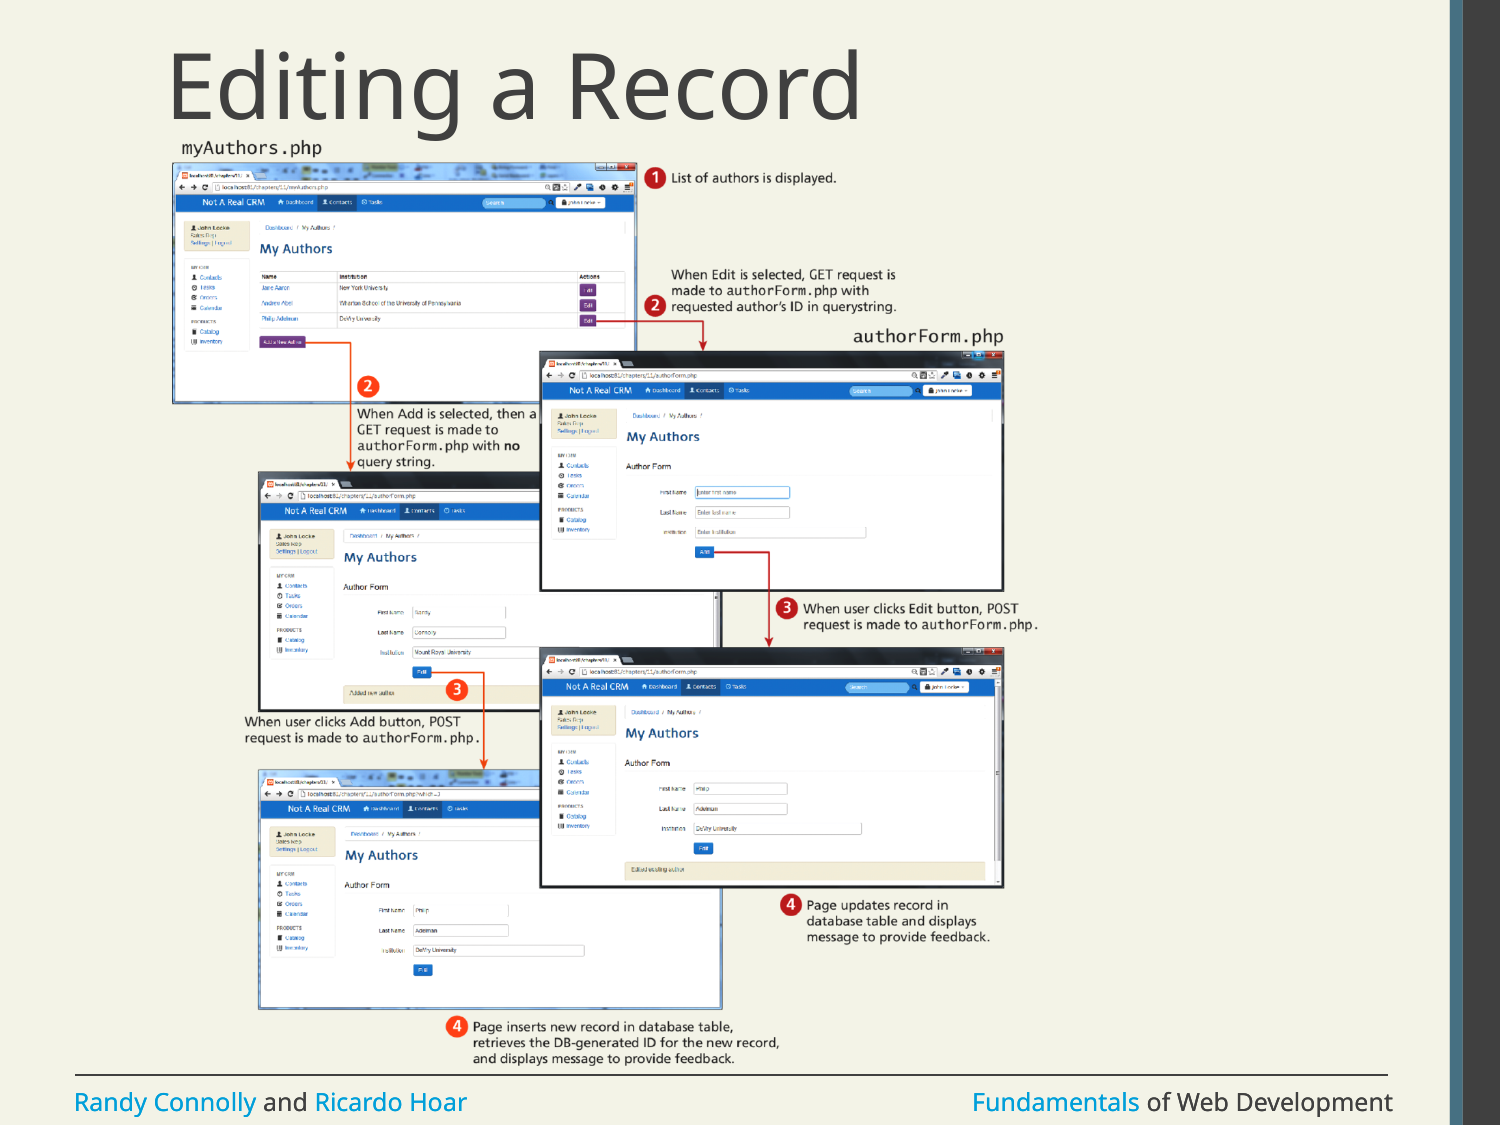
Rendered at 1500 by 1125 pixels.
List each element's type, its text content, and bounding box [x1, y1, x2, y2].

title Editing a Record [150, 20, 1425, 188]
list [0, 137, 1263, 1066]
